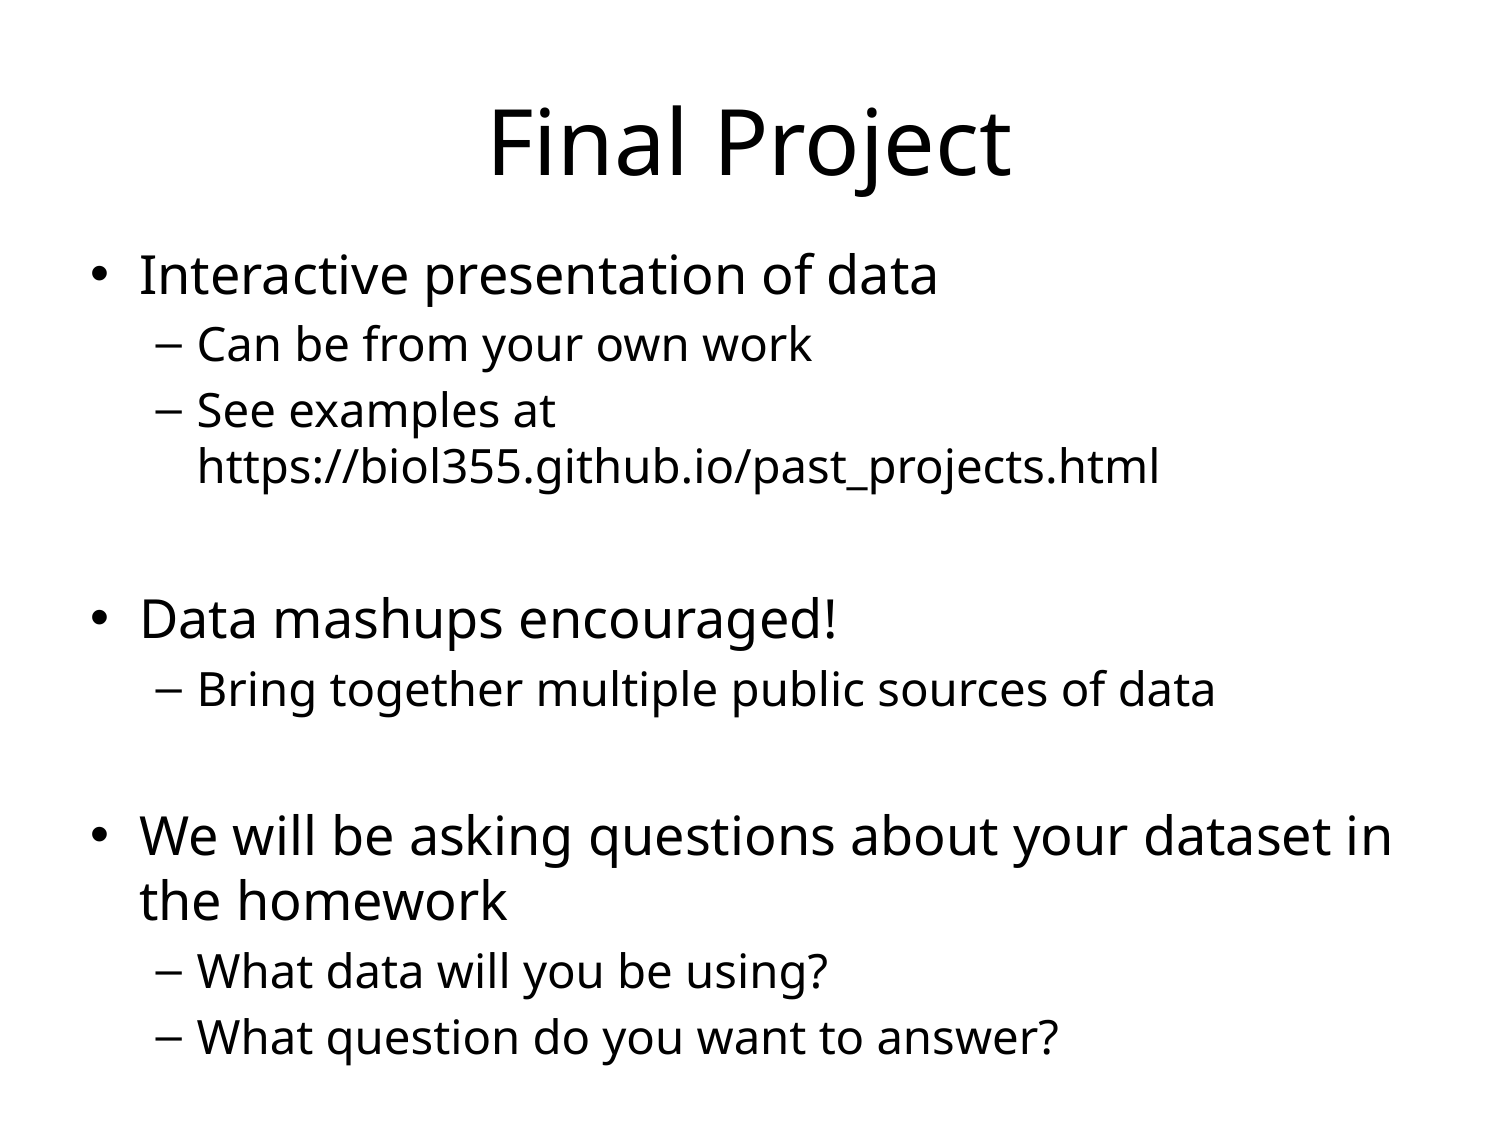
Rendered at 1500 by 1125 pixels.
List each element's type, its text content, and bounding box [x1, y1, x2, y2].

title Final Project [75, 45, 1425, 232]
list Interactive presentation of data Can be from your own work See examples at https://biol355.github.io/past_projects.html Data mashups encouraged! Bring together multiple public sources of data We will be asking questions about your dataset in the homework What data will you be using? What question do you want to answer? [75, 232, 1425, 1072]
